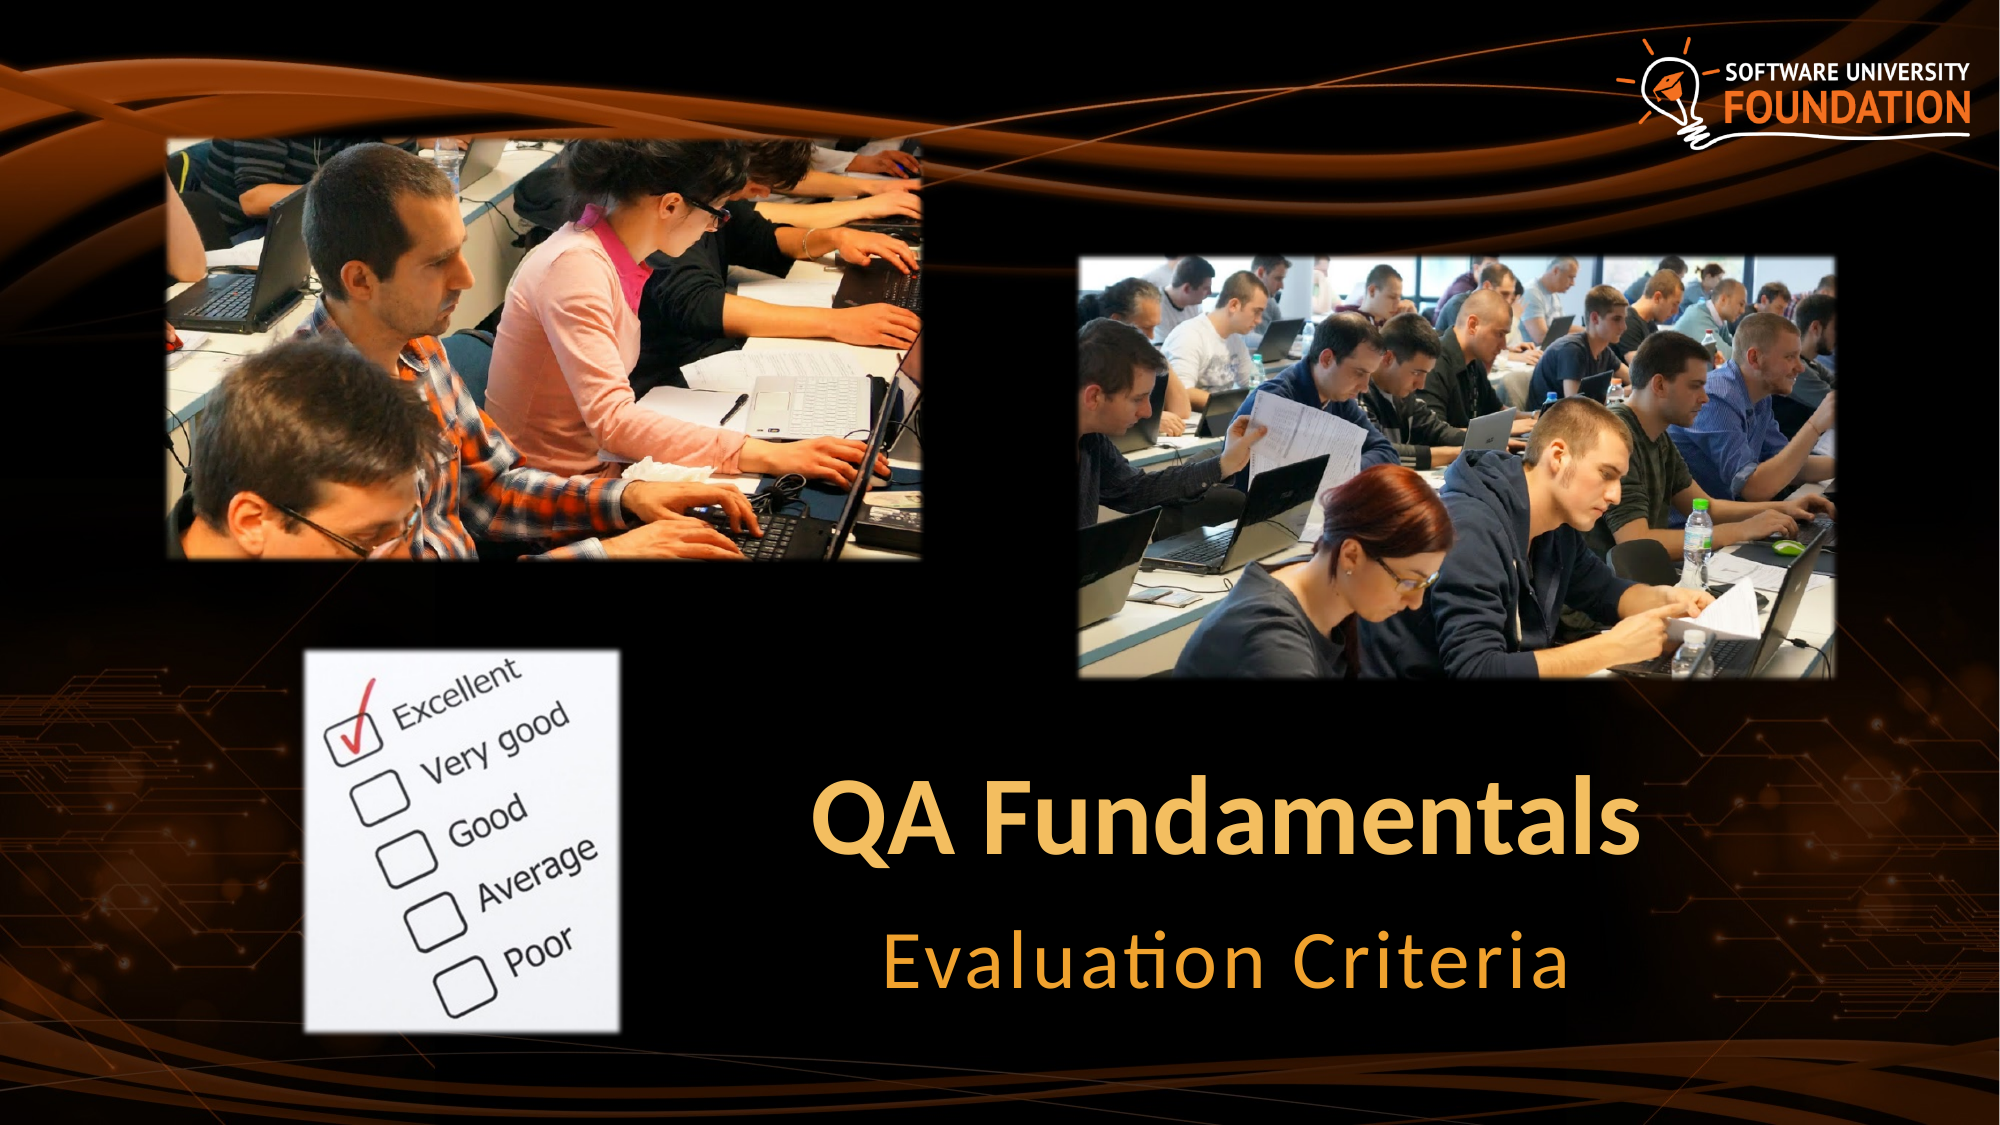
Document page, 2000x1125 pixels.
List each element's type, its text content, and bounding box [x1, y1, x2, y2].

picture [0, 0, 2000, 1125]
list Evaluation Criteria [637, 894, 1817, 1007]
title QA Fundamentals [637, 750, 1817, 885]
